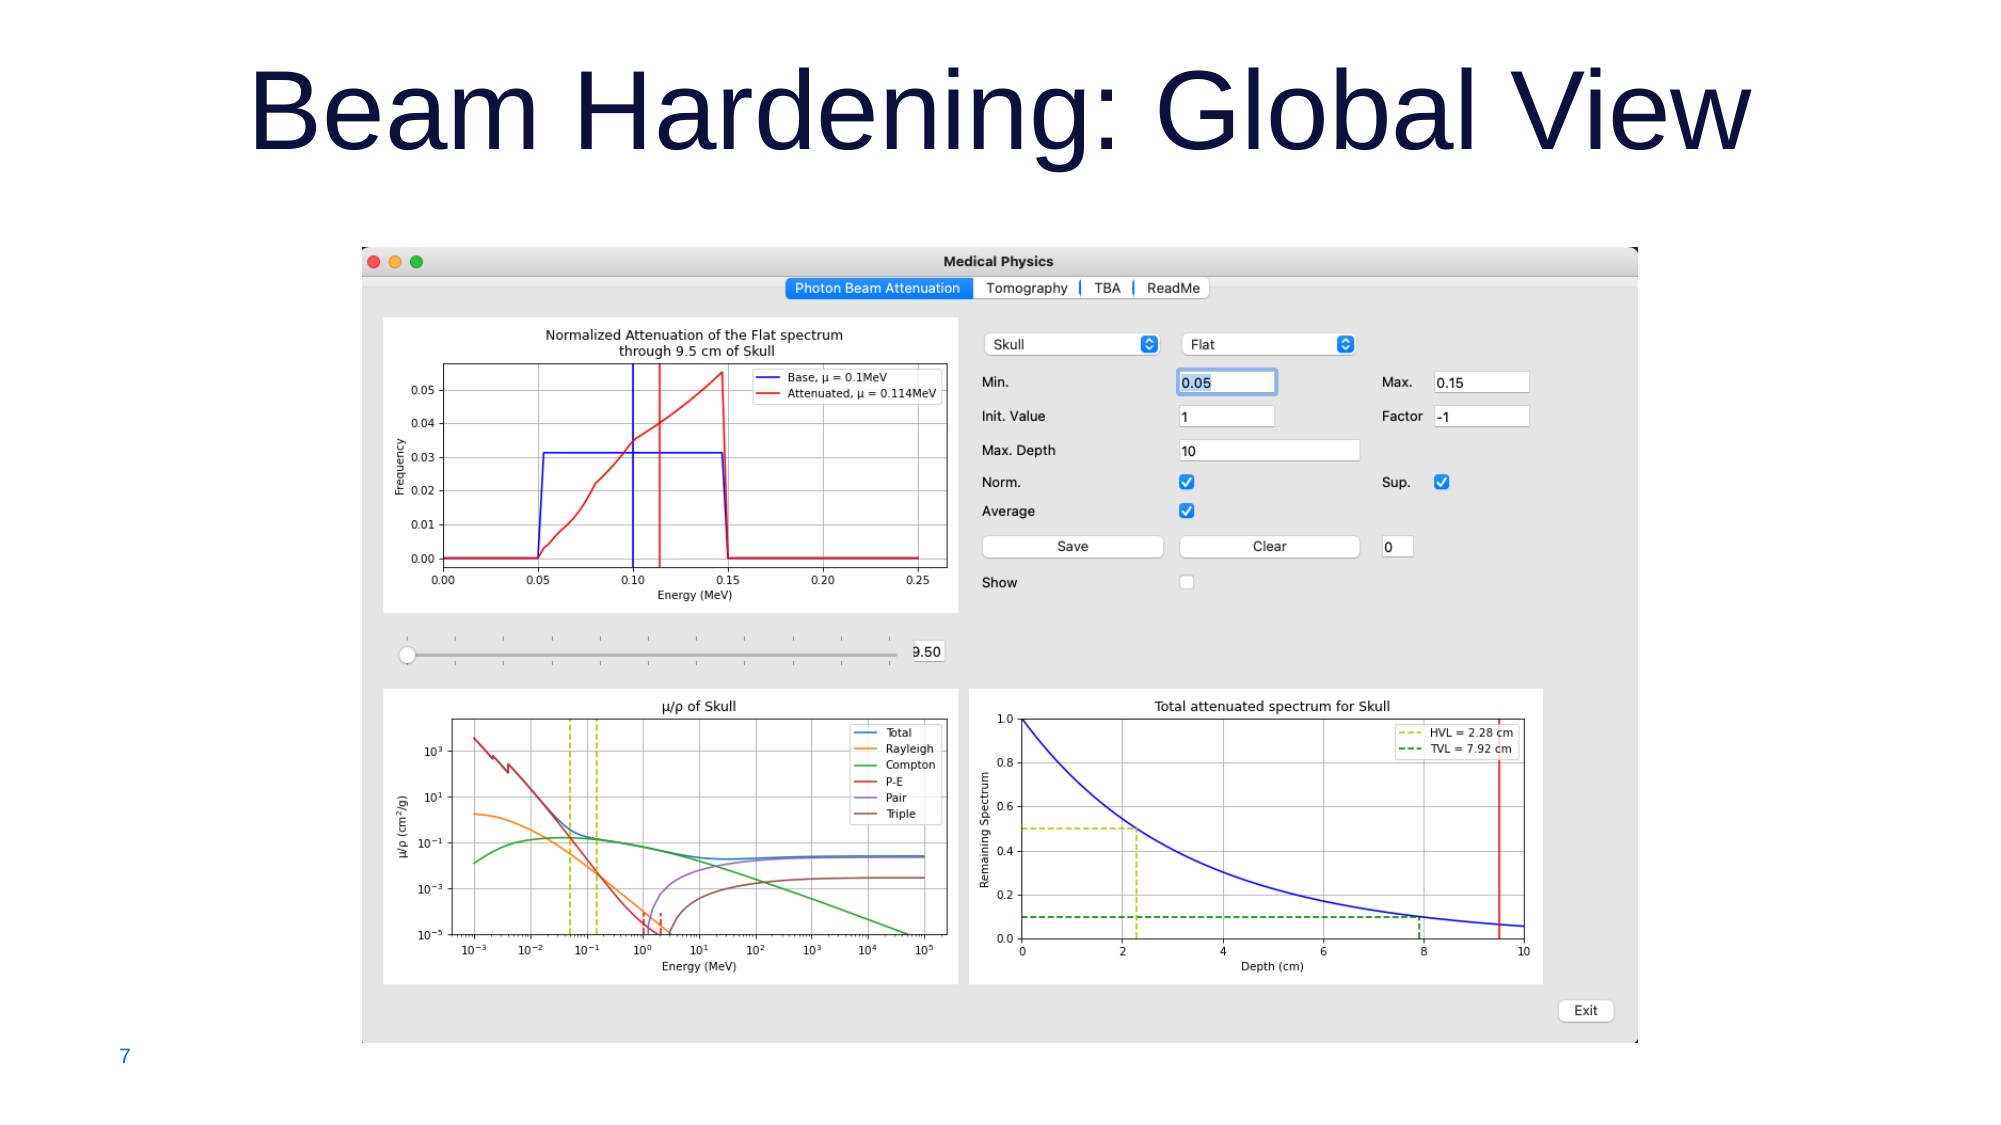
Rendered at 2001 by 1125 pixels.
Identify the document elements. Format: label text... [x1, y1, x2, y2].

title Beam Hardening: Global View [61, 52, 1939, 189]
slide_number 7 [75, 1042, 143, 1103]
picture [362, 247, 1638, 1043]
